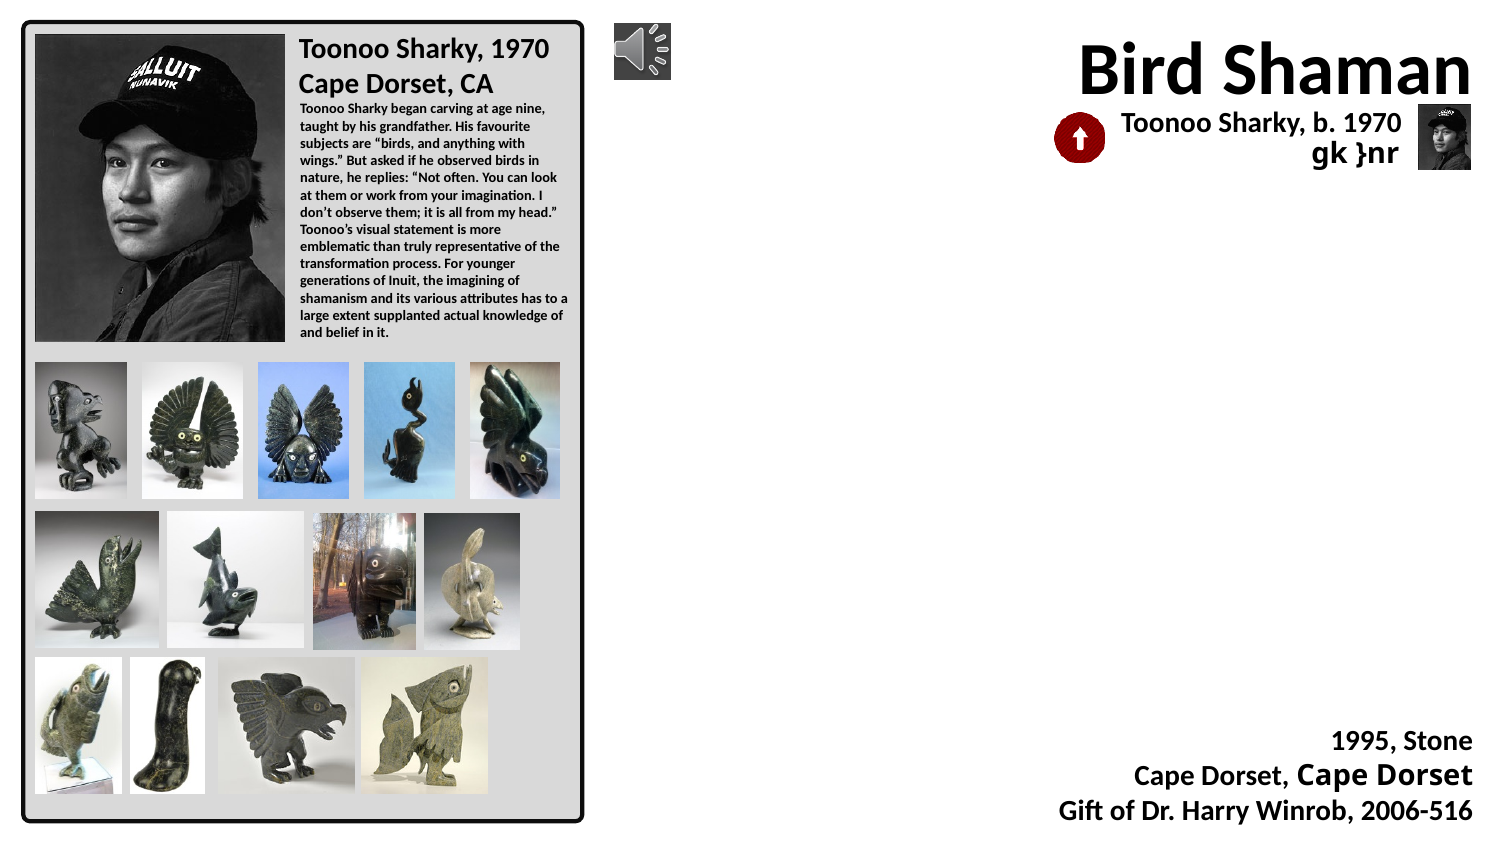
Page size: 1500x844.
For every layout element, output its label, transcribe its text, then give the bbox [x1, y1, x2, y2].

picture [360, 657, 489, 794]
picture [257, 362, 349, 499]
picture [130, 657, 205, 794]
picture [1053, 111, 1105, 163]
picture [35, 511, 160, 648]
picture [35, 657, 122, 794]
picture [613, 21, 673, 81]
picture [1418, 104, 1471, 170]
text_box Bird Shaman [738, 19, 1489, 110]
picture [167, 511, 304, 648]
picture [470, 362, 560, 499]
picture [313, 513, 416, 650]
picture [364, 362, 455, 499]
text_box Toonoo Sharky, b. 1970 [1120, 102, 1402, 138]
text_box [22, 21, 583, 822]
picture [141, 362, 243, 499]
picture [35, 362, 127, 499]
text_box gk }nr [1311, 133, 1400, 169]
text_box 1995, Stone Cape Dorset, Cape Dorset Gift of Dr. Harry Winrob, 2006-516 [761, 714, 1489, 827]
picture [218, 657, 355, 794]
picture [424, 513, 520, 650]
